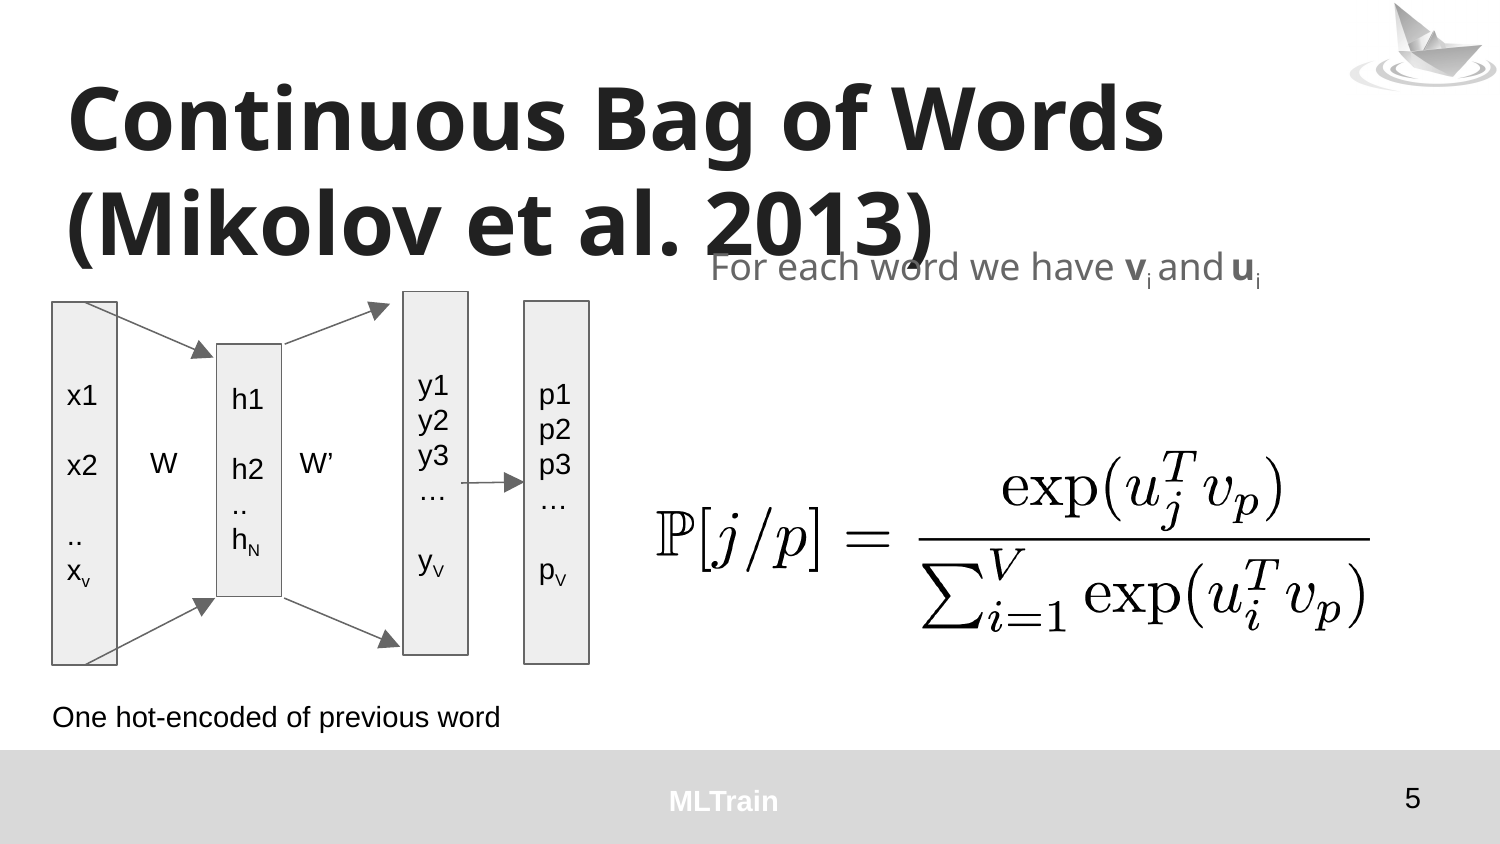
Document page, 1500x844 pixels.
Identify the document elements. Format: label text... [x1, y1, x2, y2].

picture [1346, 0, 1500, 95]
list For each word we have vi and ui [694, 220, 1480, 624]
text_box y1 y2 y3 … yV [403, 291, 468, 655]
text_box x1 x2 .. xv [51, 301, 117, 666]
text_box One hot-encoded of previous word [37, 683, 552, 752]
text_box p1 p2 p3 … pV [524, 300, 589, 665]
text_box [84, 301, 214, 358]
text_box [84, 597, 216, 666]
title Continuous Bag of Words (Mikolov et al. 2013) [51, 48, 1449, 180]
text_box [283, 597, 401, 647]
slide_number ‹#› [1389, 764, 1480, 830]
text_box y [511, 284, 602, 350]
picture [655, 449, 1371, 633]
text_box h1 h2 .. hN [216, 344, 282, 597]
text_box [284, 303, 391, 345]
text_box W [135, 429, 199, 540]
text_box W’ [284, 429, 375, 497]
